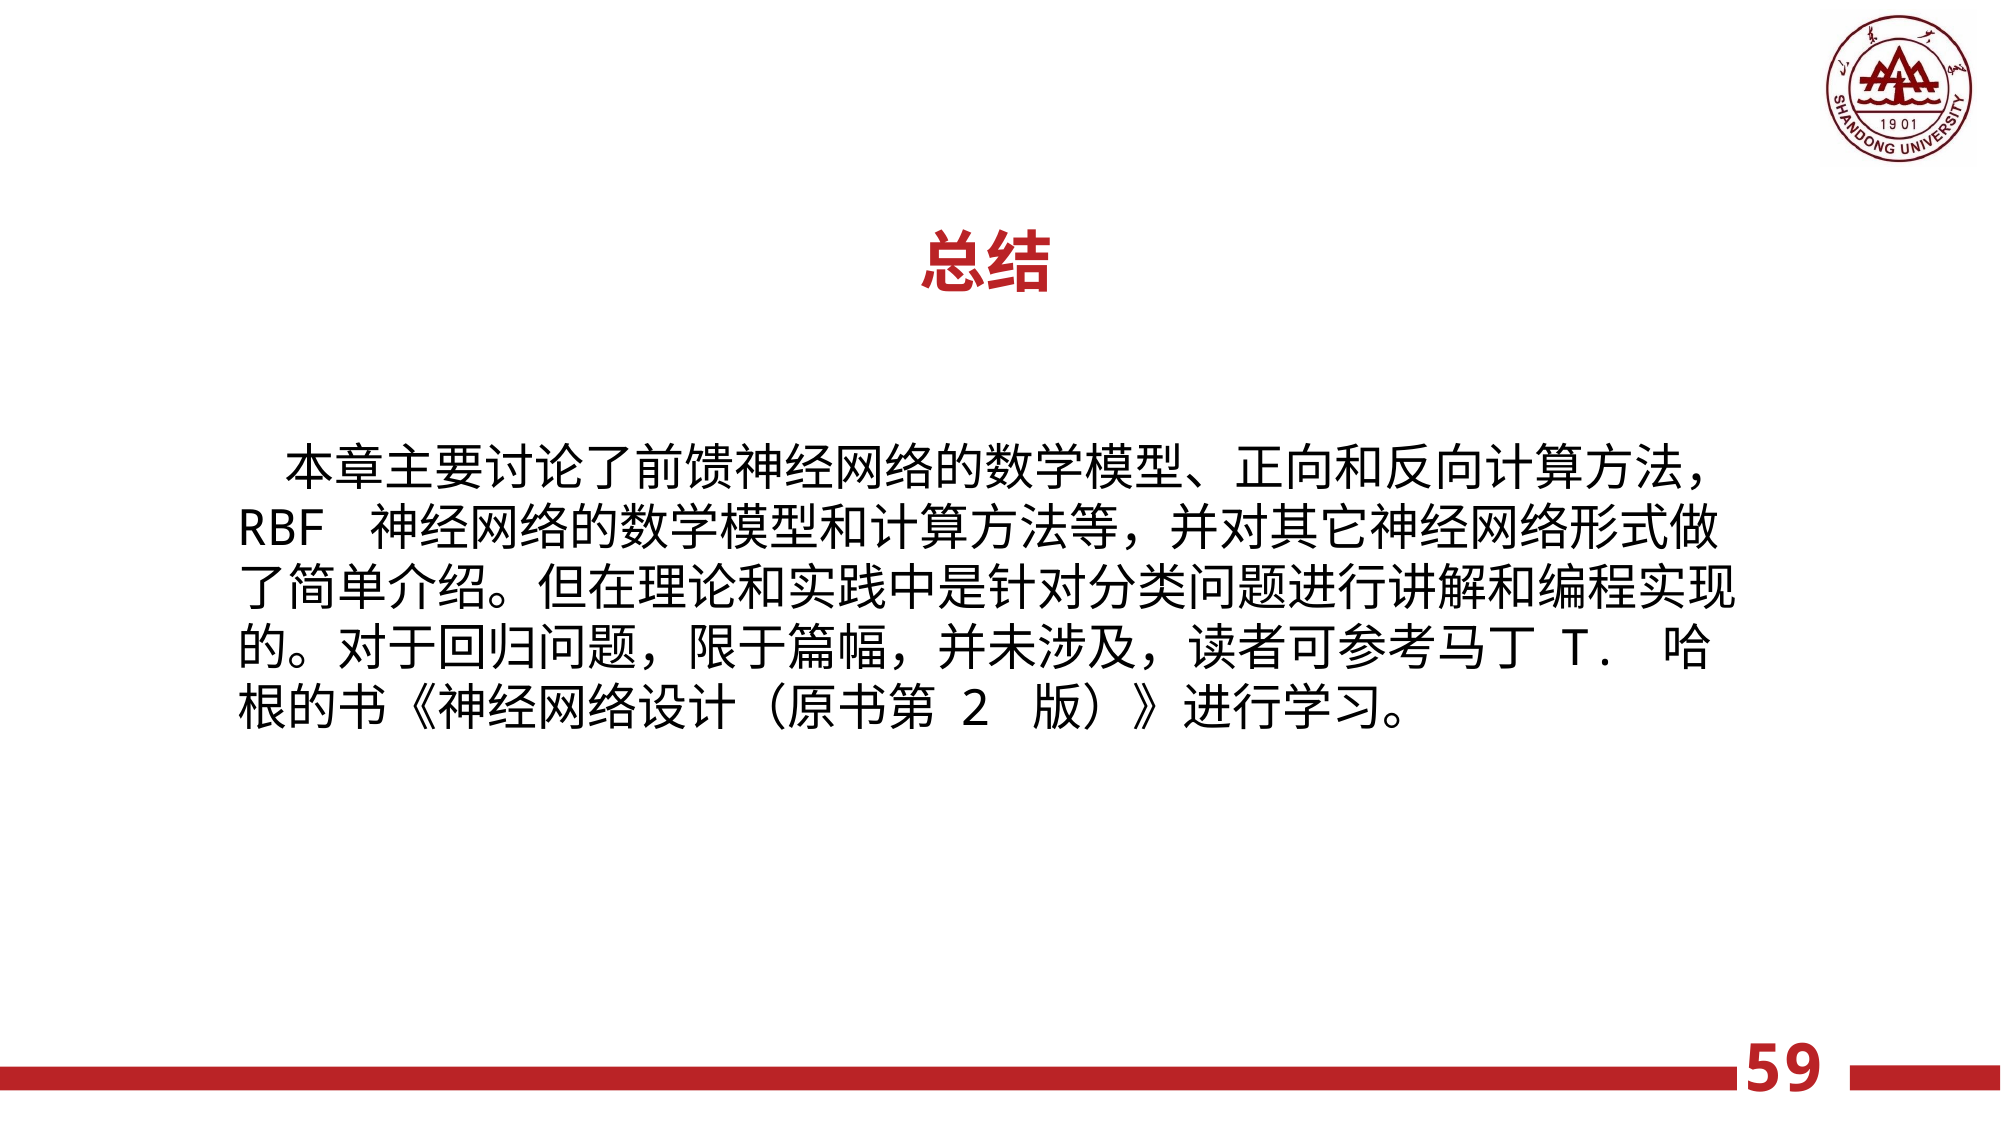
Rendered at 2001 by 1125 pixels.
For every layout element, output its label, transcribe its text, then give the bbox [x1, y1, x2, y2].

text_box 本章主要讨论了前馈神经网络的数学模型、正向和反向计算方法，RBF 神经网络的数学模型和计算方法等，并对其它神经网络形式做了简单介绍。但在理论和实践中是针对分类问题进行讲解和编程实现的。对于回归问题，限于篇幅，并未涉及，读者可参考马丁 T. 哈根的书《神经网络设计（原书第 2 版）》进行学习。 [222, 427, 1778, 743]
text_box 总结 [904, 211, 1068, 307]
picture [1820, 9, 1977, 167]
